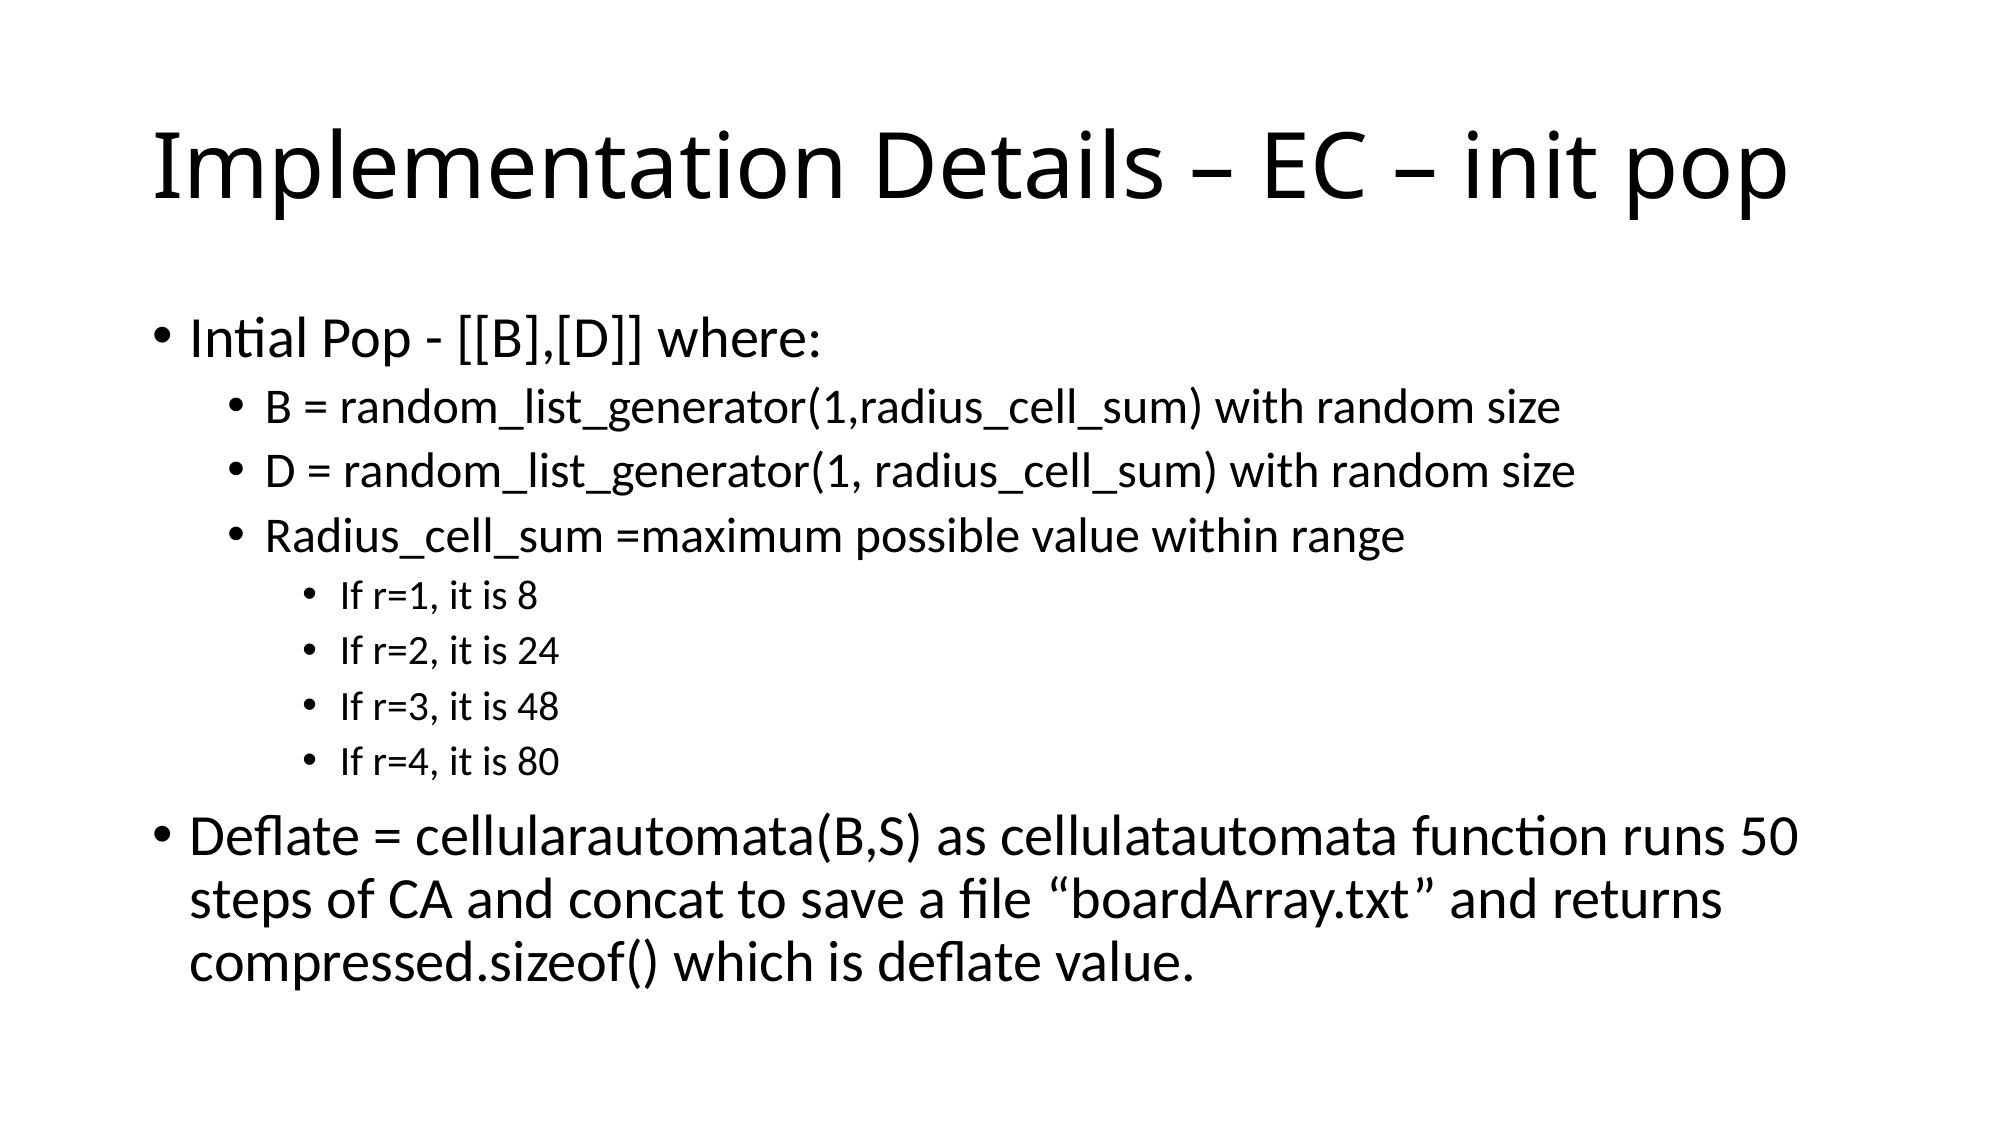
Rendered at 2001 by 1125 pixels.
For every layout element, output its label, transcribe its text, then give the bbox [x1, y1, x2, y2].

list Intial Pop - [[B],[D]] where: B = random_list_generator(1,radius_cell_sum) with random size D = random_list_generator(1, radius_cell_sum) with random size Radius_cell_sum =maximum possible value within range If r=1, it is 8 If r=2, it is 24 If r=3, it is 48 If r=4, it is 80 Deflate = cellularautomata(B,S) as cellulatautomata function runs 50 steps of CA and concat to save a file “boardArray.txt” and returns compressed.sizeof() which is deflate value. [137, 299, 1863, 1014]
title Implementation Details – EC – init pop [137, 59, 1863, 278]
